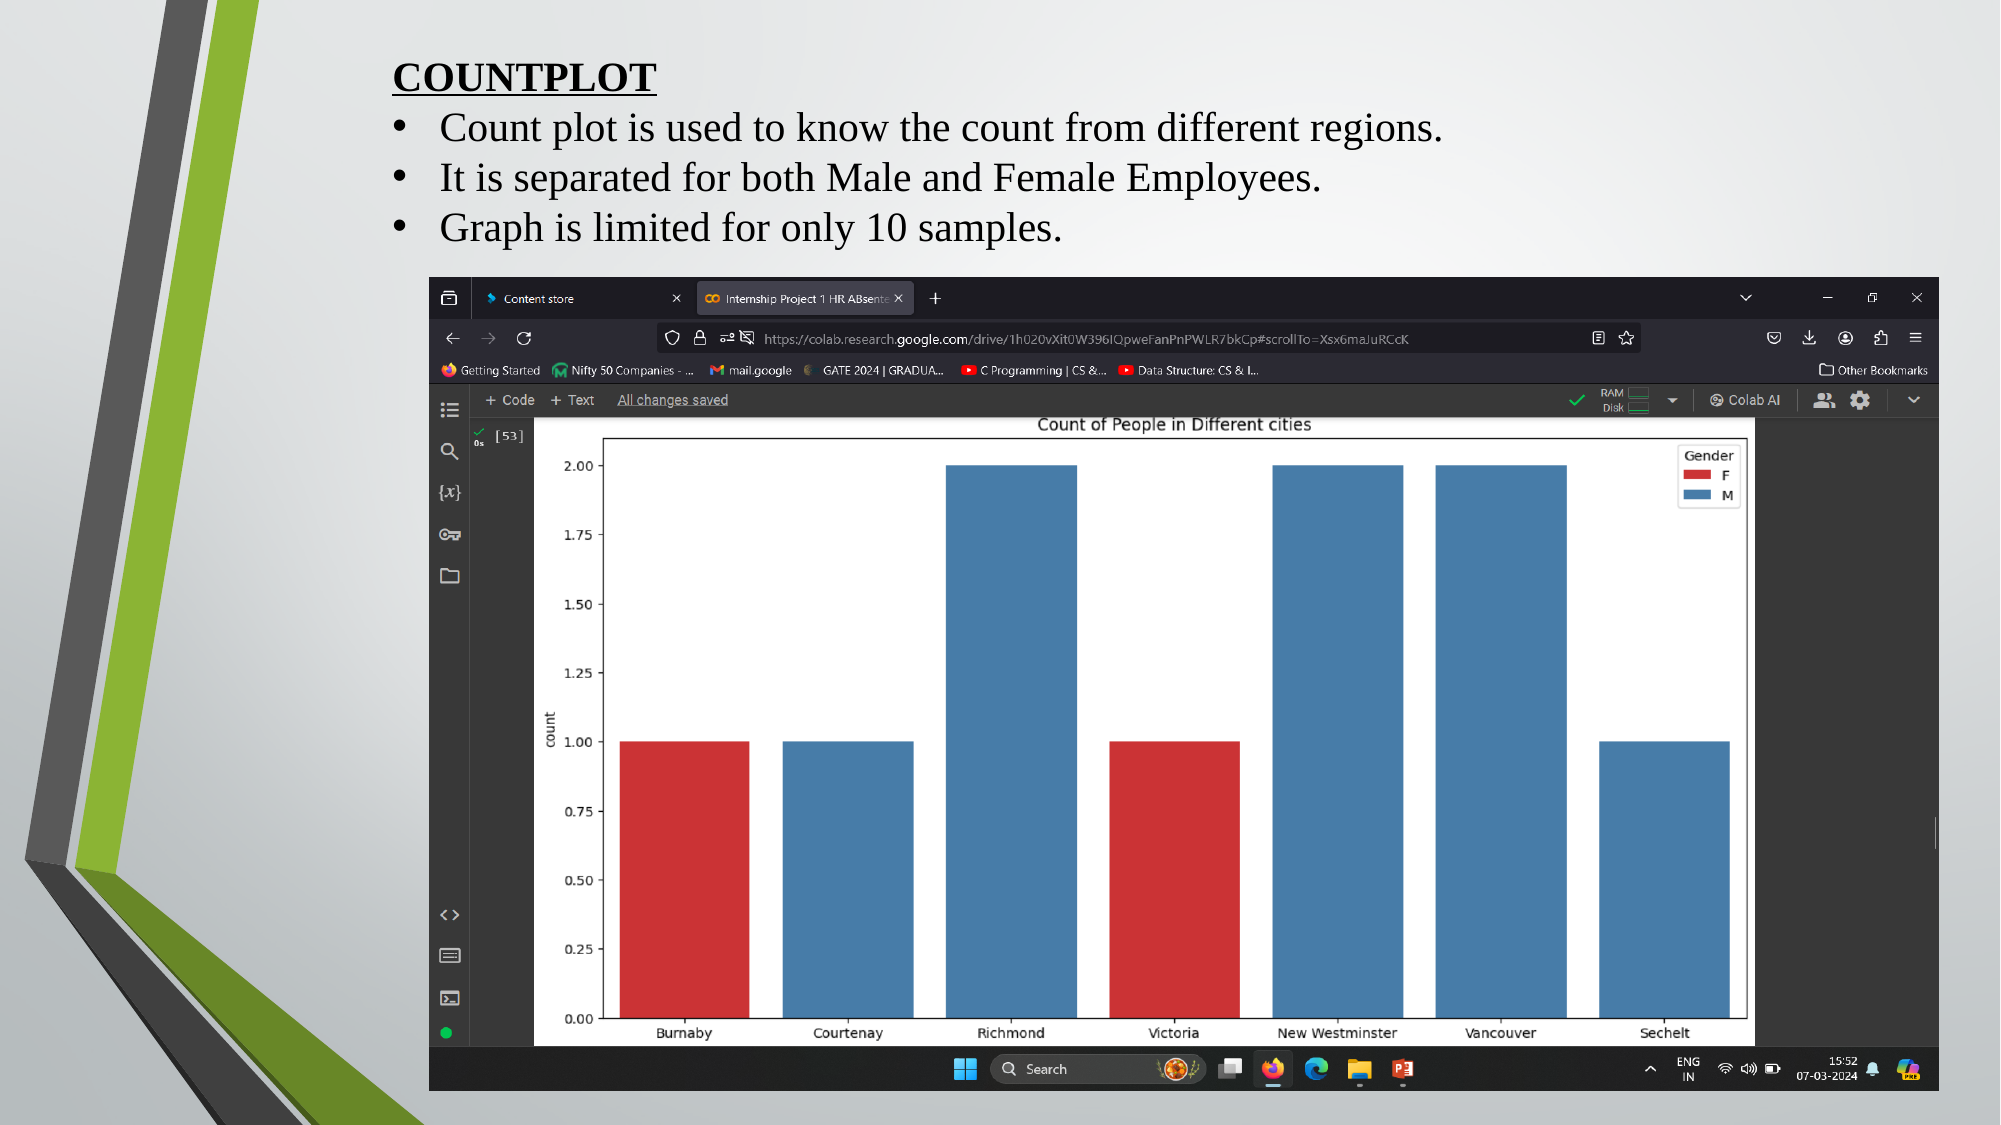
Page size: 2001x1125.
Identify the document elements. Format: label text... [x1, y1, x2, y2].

text_box COUNTPLOT Count plot is used to know the count from different regions. It is separated for both Male and Female Employees. Graph is limited for only 10 samples. [377, 42, 1782, 258]
picture [429, 277, 1939, 1092]
